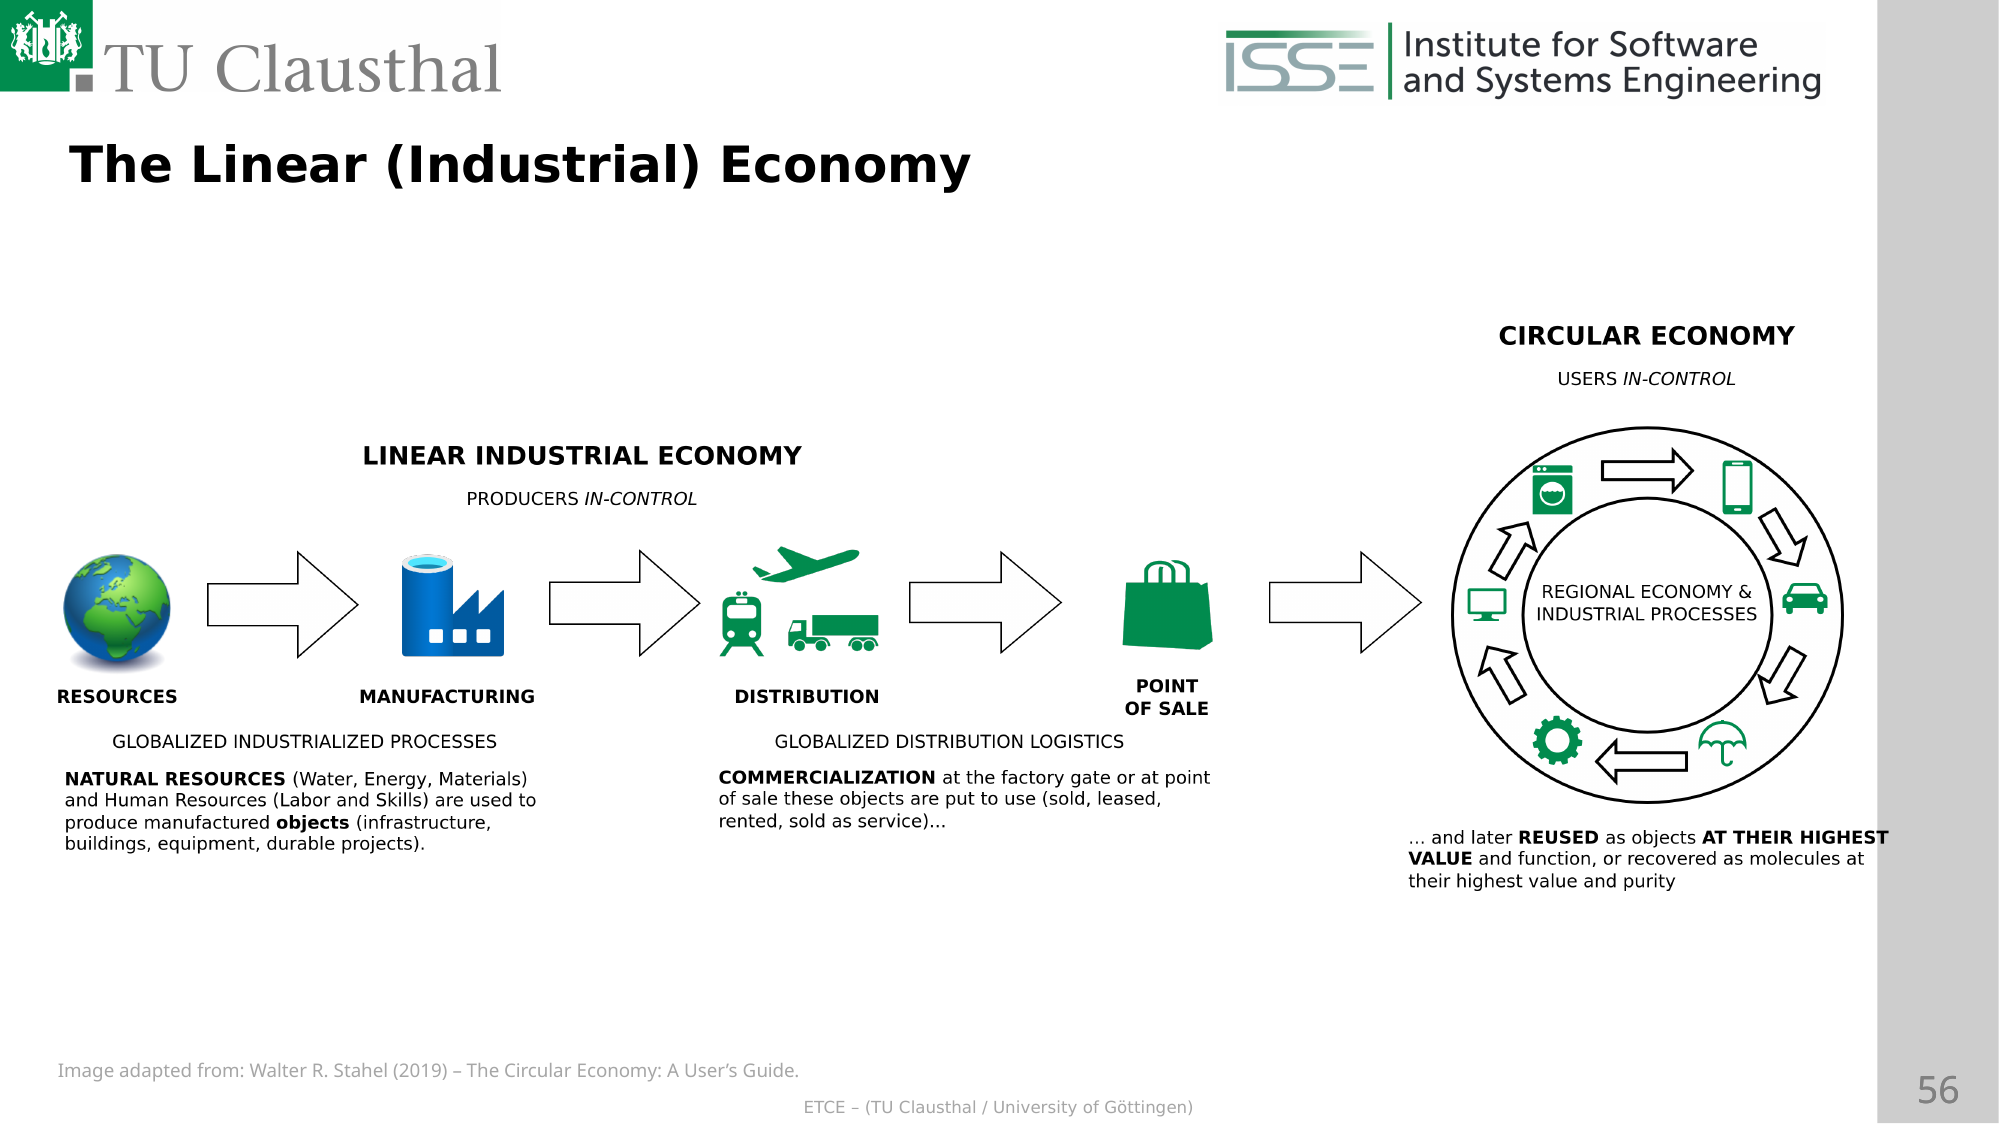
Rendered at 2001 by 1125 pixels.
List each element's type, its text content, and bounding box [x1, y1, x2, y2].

picture [57, 304, 1912, 918]
picture [0, 0, 501, 92]
text_box The Linear (Industrial) Economy [54, 125, 1818, 207]
picture [1218, 22, 1826, 106]
text_box Image adapted from: Walter R. Stahel (2019) – The Circular Economy: A User’s Guide. [43, 1051, 1105, 1089]
